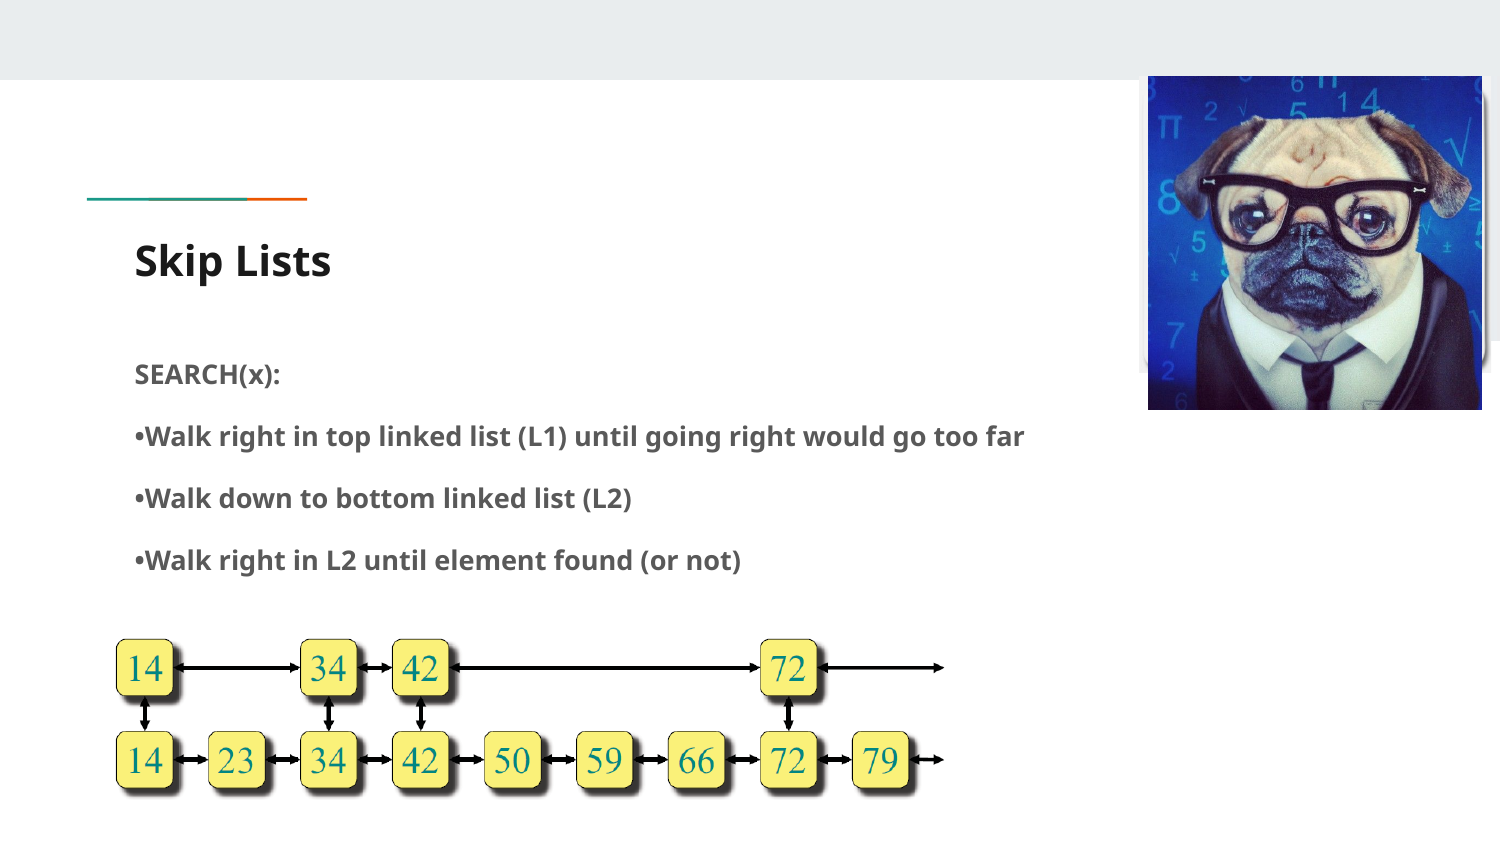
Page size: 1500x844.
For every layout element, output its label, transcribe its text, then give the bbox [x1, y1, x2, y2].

title Skip Lists [119, 216, 1133, 305]
picture [81, 626, 963, 808]
picture [1138, 75, 1500, 410]
list SEARCH(x): •Walk right in top linked list (L1) until going right would go too far •Walk down to bottom linked list (L2) •Walk right in L2 until element found (or not) [119, 341, 1139, 838]
